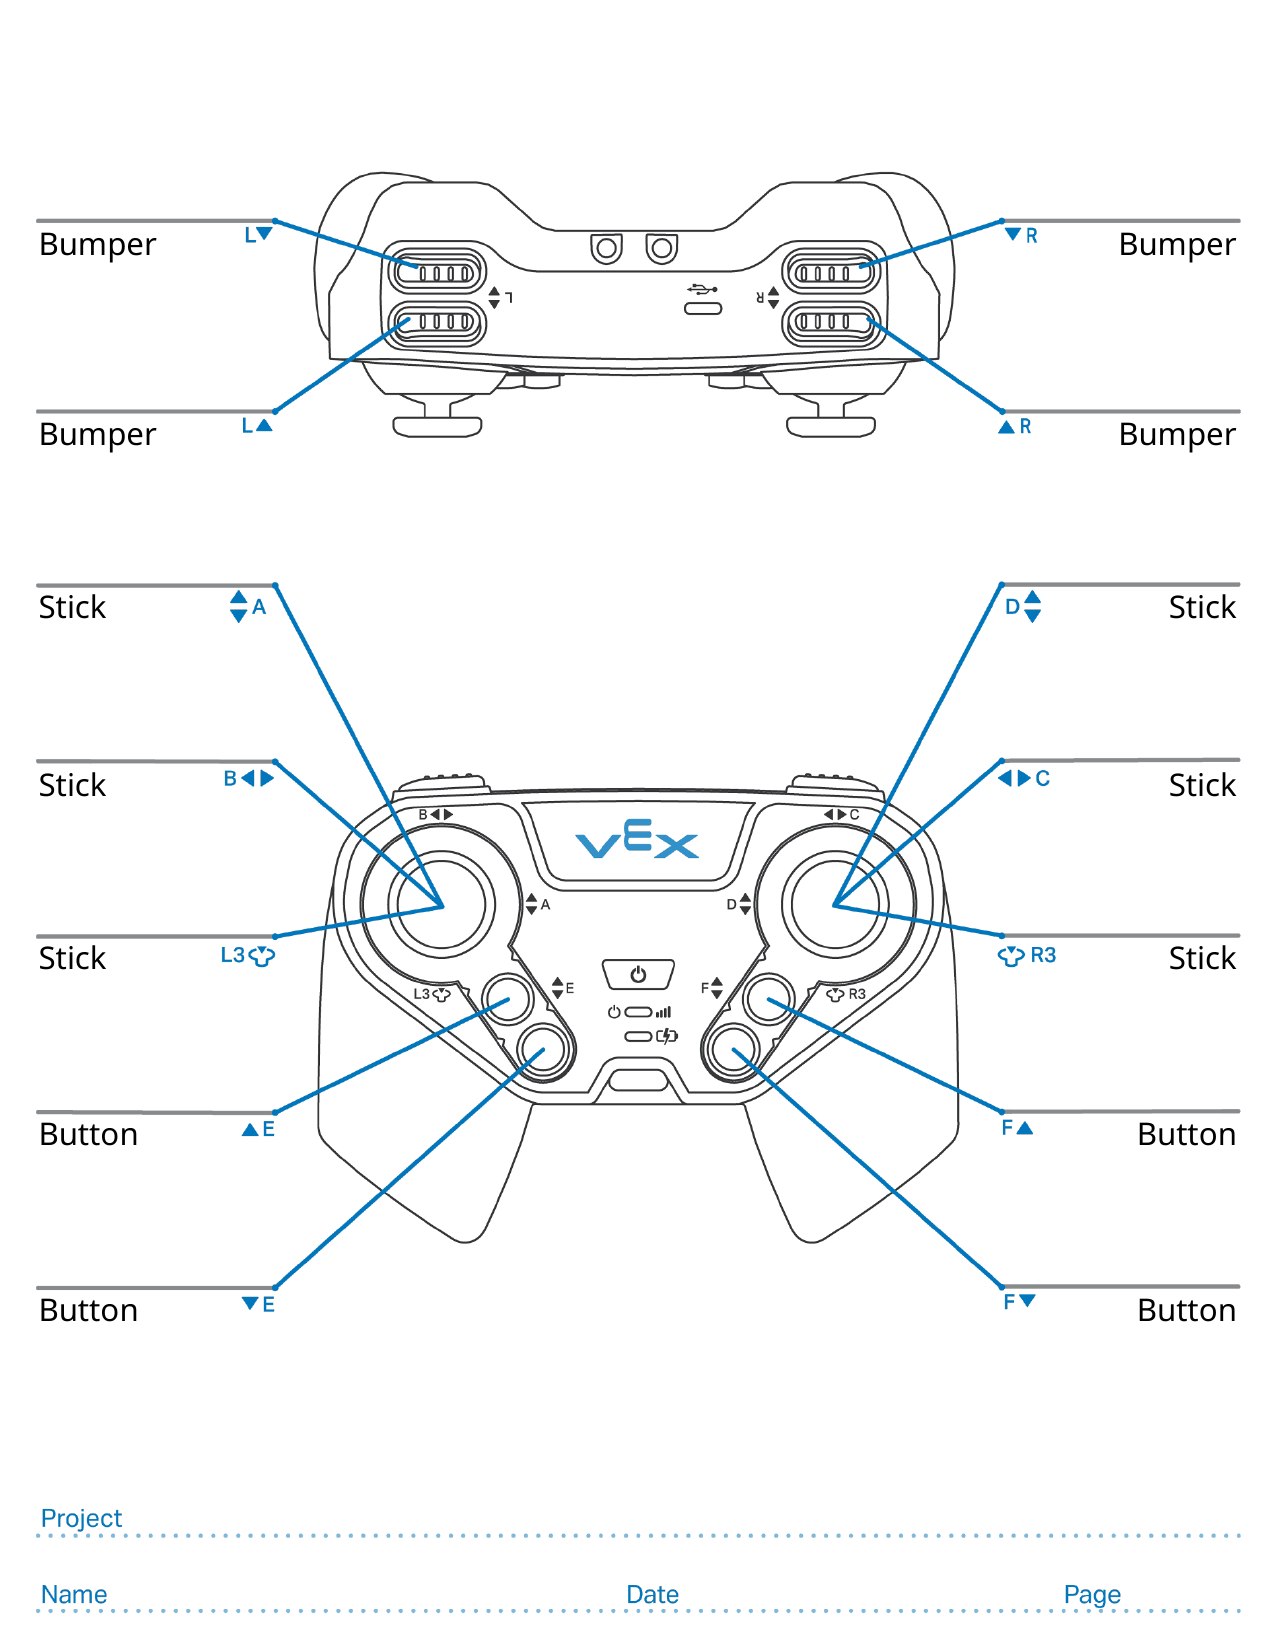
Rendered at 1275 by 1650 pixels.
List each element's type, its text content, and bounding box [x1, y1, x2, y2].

subtitle Button [1002, 1290, 1238, 1324]
subtitle Button [38, 1290, 274, 1325]
picture [0, 0, 1275, 1650]
subtitle Stick [38, 938, 274, 972]
subtitle Stick [1002, 587, 1238, 621]
subtitle Button [1002, 1114, 1238, 1148]
subtitle Bumper [38, 224, 274, 258]
subtitle Stick [1002, 764, 1238, 799]
subtitle Bumper [1002, 224, 1238, 258]
subtitle Stick [38, 765, 274, 799]
subtitle Bumper [38, 414, 274, 448]
subtitle Stick [1002, 938, 1238, 972]
subtitle Stick [38, 587, 274, 622]
subtitle Button [38, 1114, 274, 1149]
subtitle Bumper [1002, 413, 1238, 448]
